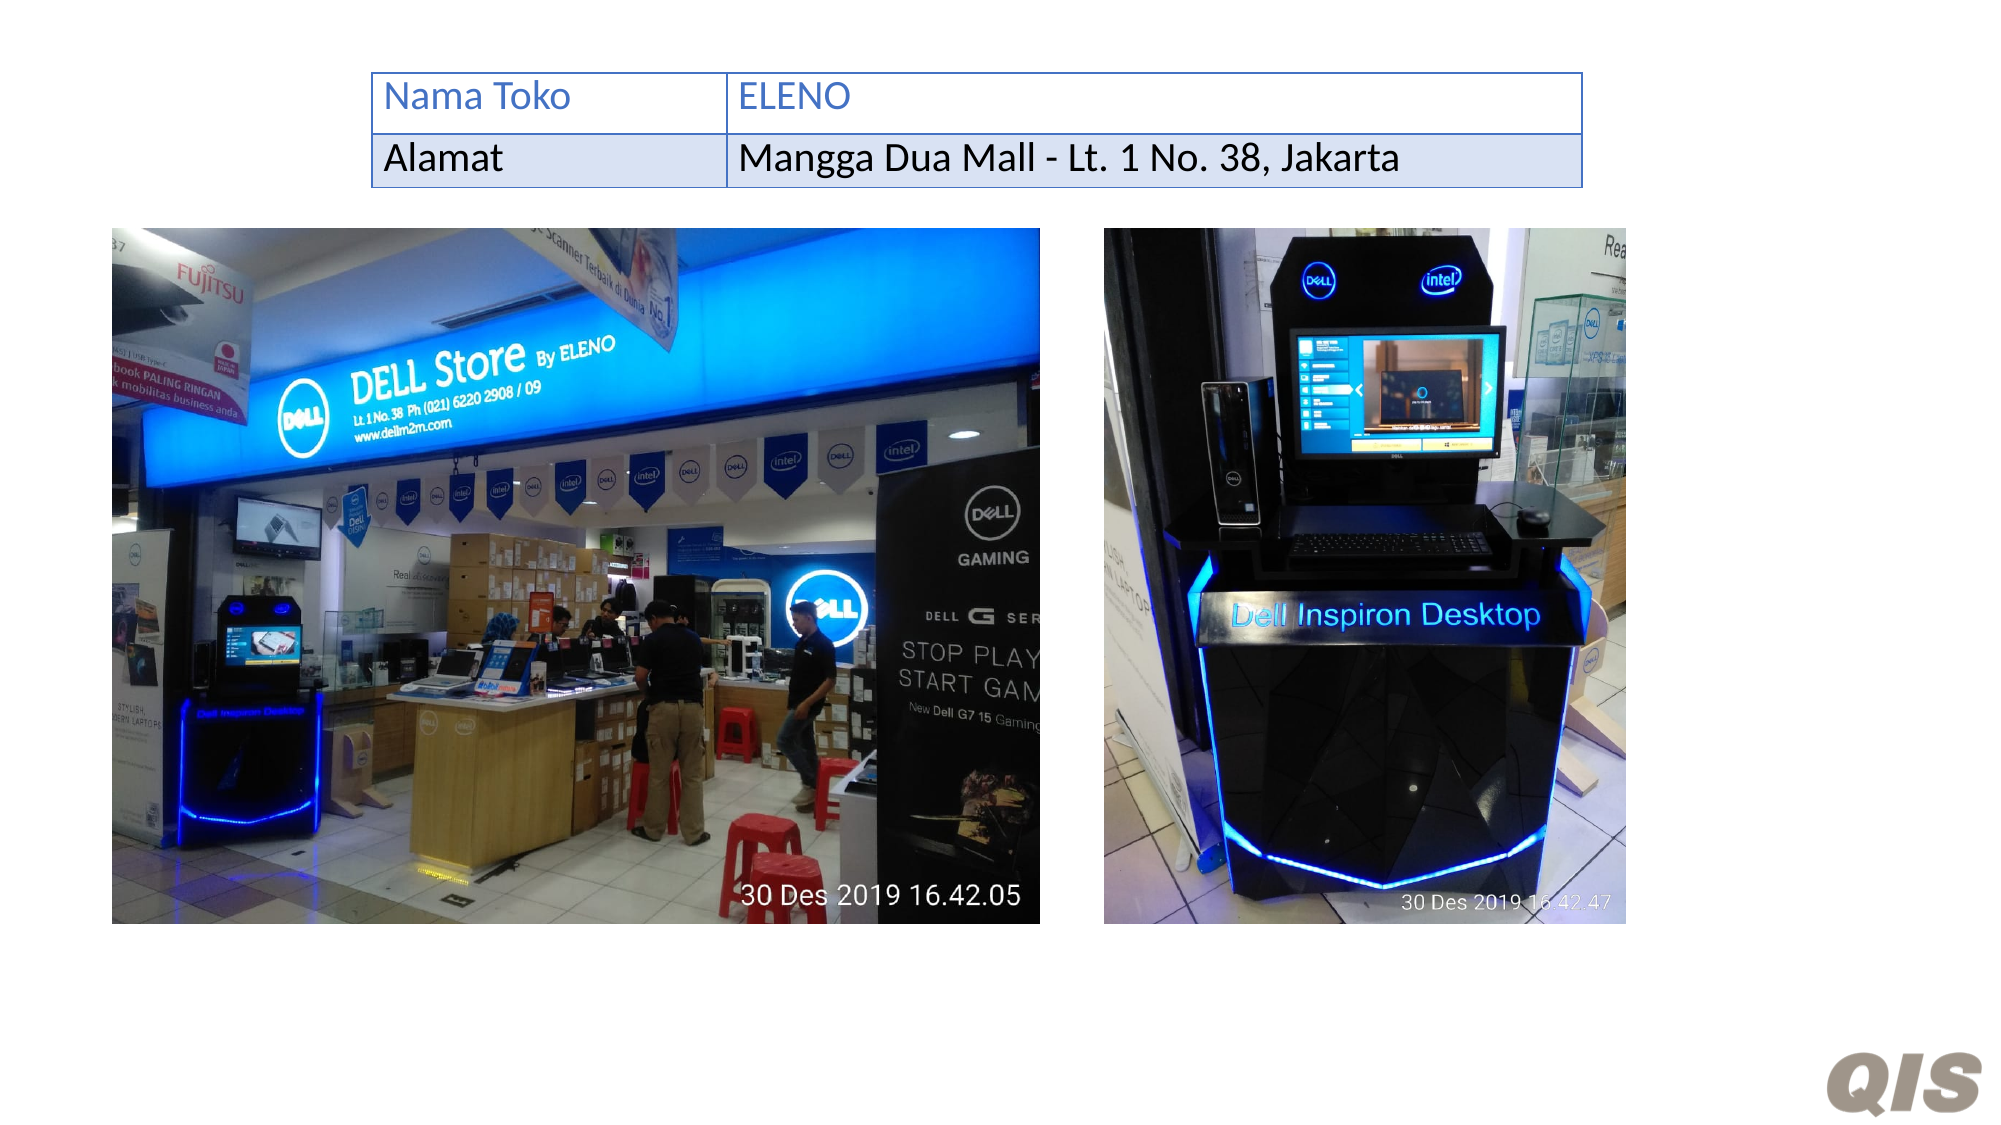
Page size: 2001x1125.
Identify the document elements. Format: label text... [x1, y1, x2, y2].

table_header ELENO [728, 74, 1581, 133]
picture [1816, 1045, 2000, 1125]
picture [1104, 228, 1626, 924]
table_header Nama Toko [373, 74, 726, 133]
table_cell Mangga Dua Mall - Lt. 1 No. 38, Jakarta [728, 135, 1581, 187]
picture [112, 228, 1040, 924]
table_cell Alamat [373, 135, 726, 187]
